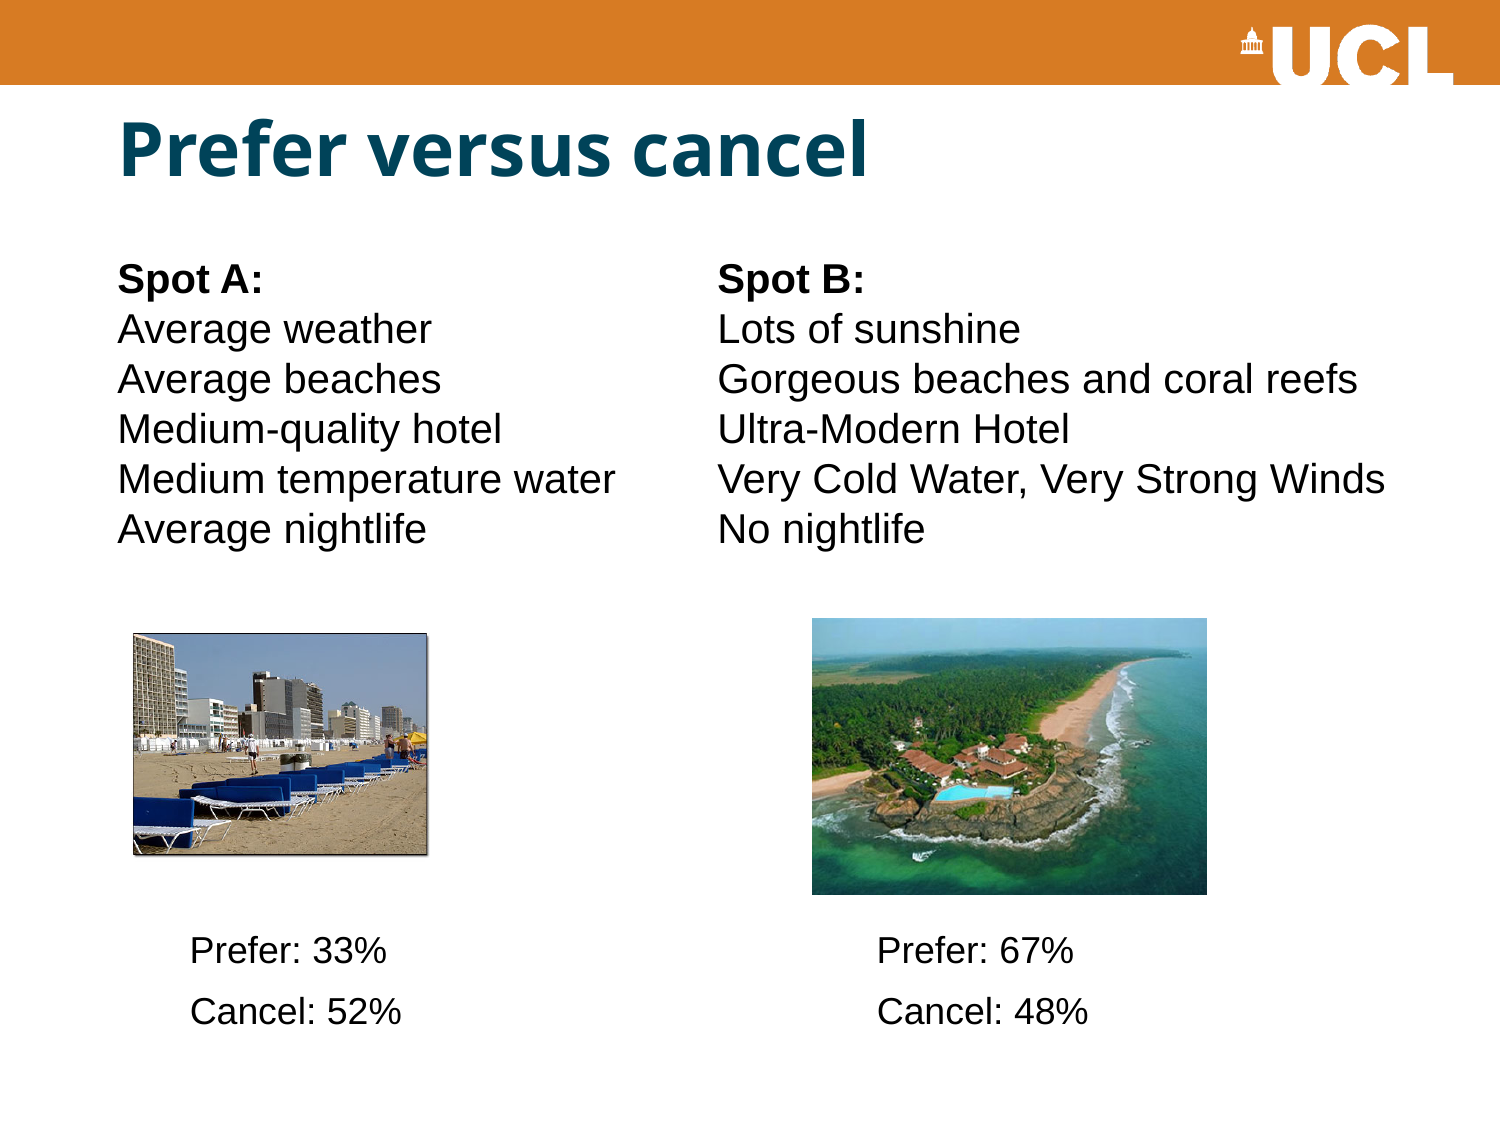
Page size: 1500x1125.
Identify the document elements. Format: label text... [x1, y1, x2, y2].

picture [124, 627, 435, 864]
text_box Spot A: Spot B: Average weather Lots of sunshine Average beaches Gorgeous beaches and coral reefs Medium-quality hotel Ultra-Modern Hotel Medium temperature water Very Cold Water, Very Strong Winds Average nightlife No nightlife [102, 244, 1432, 610]
text_box Prefer: 33% Prefer: 67% [174, 918, 1238, 979]
picture [812, 618, 1207, 895]
picture [0, 0, 1500, 85]
title Prefer versus cancel [102, 94, 1453, 175]
text_box Cancel: 52% Cancel: 48% [174, 979, 1250, 1085]
